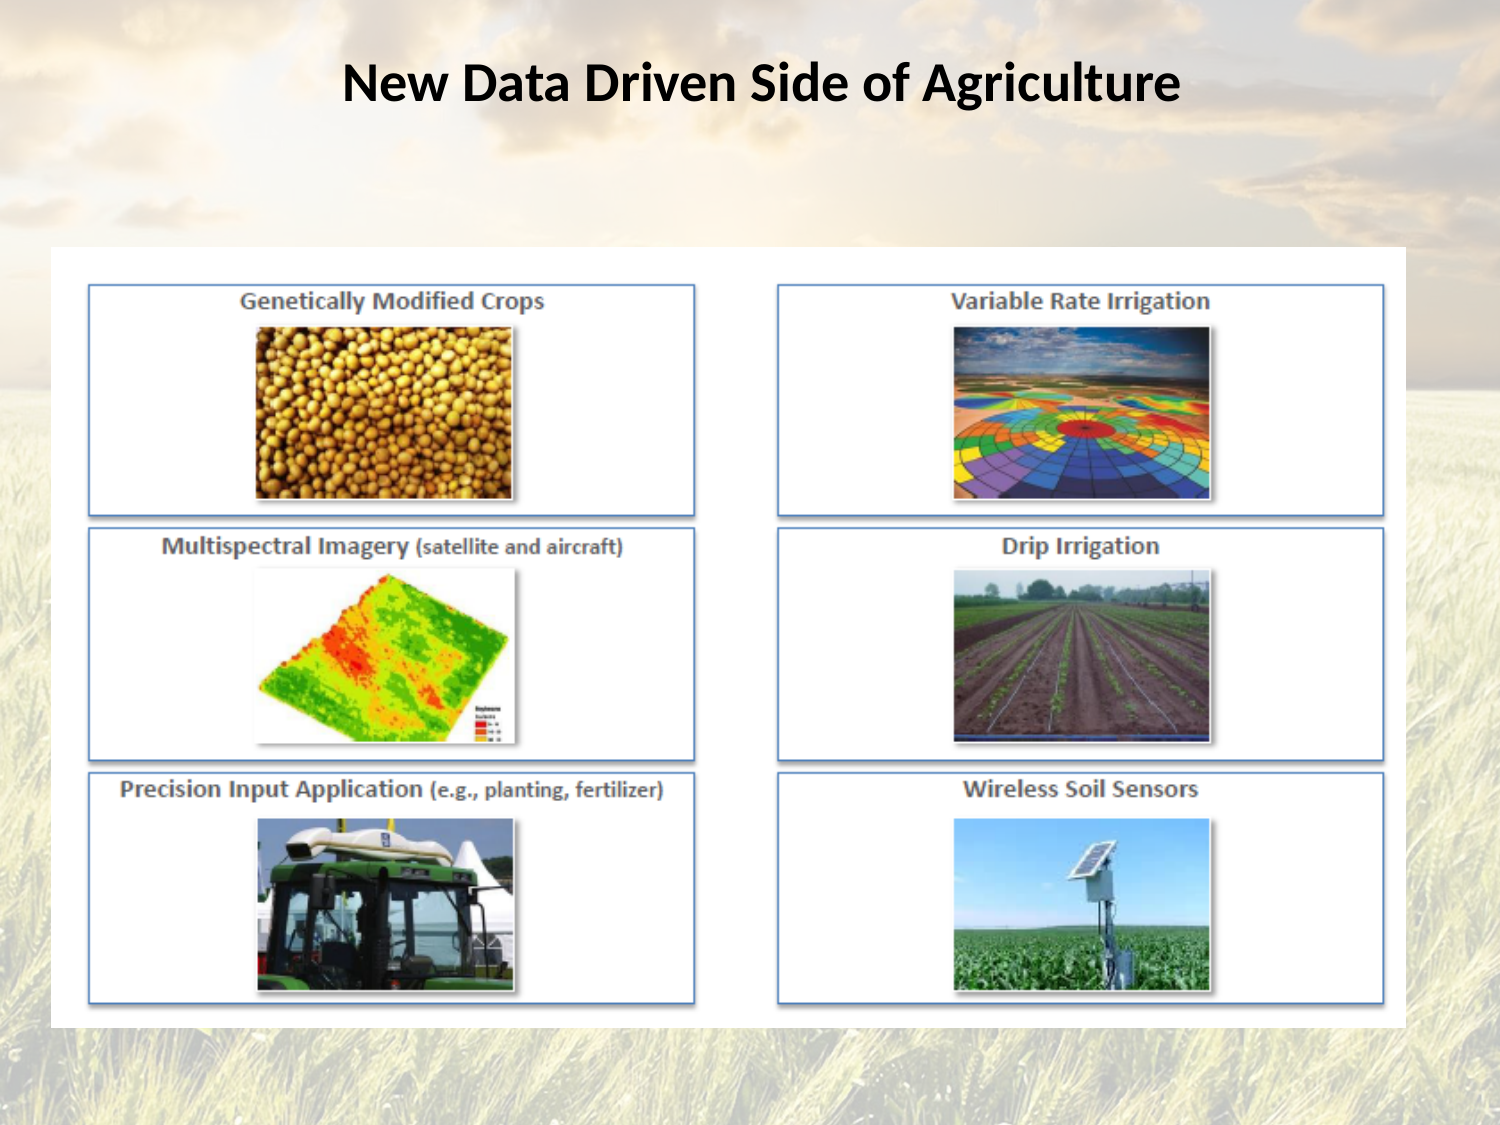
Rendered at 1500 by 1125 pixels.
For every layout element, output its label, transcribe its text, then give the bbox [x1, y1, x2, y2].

title New Data Driven Side of Agriculture [256, 9, 1269, 150]
picture [51, 247, 1406, 1028]
